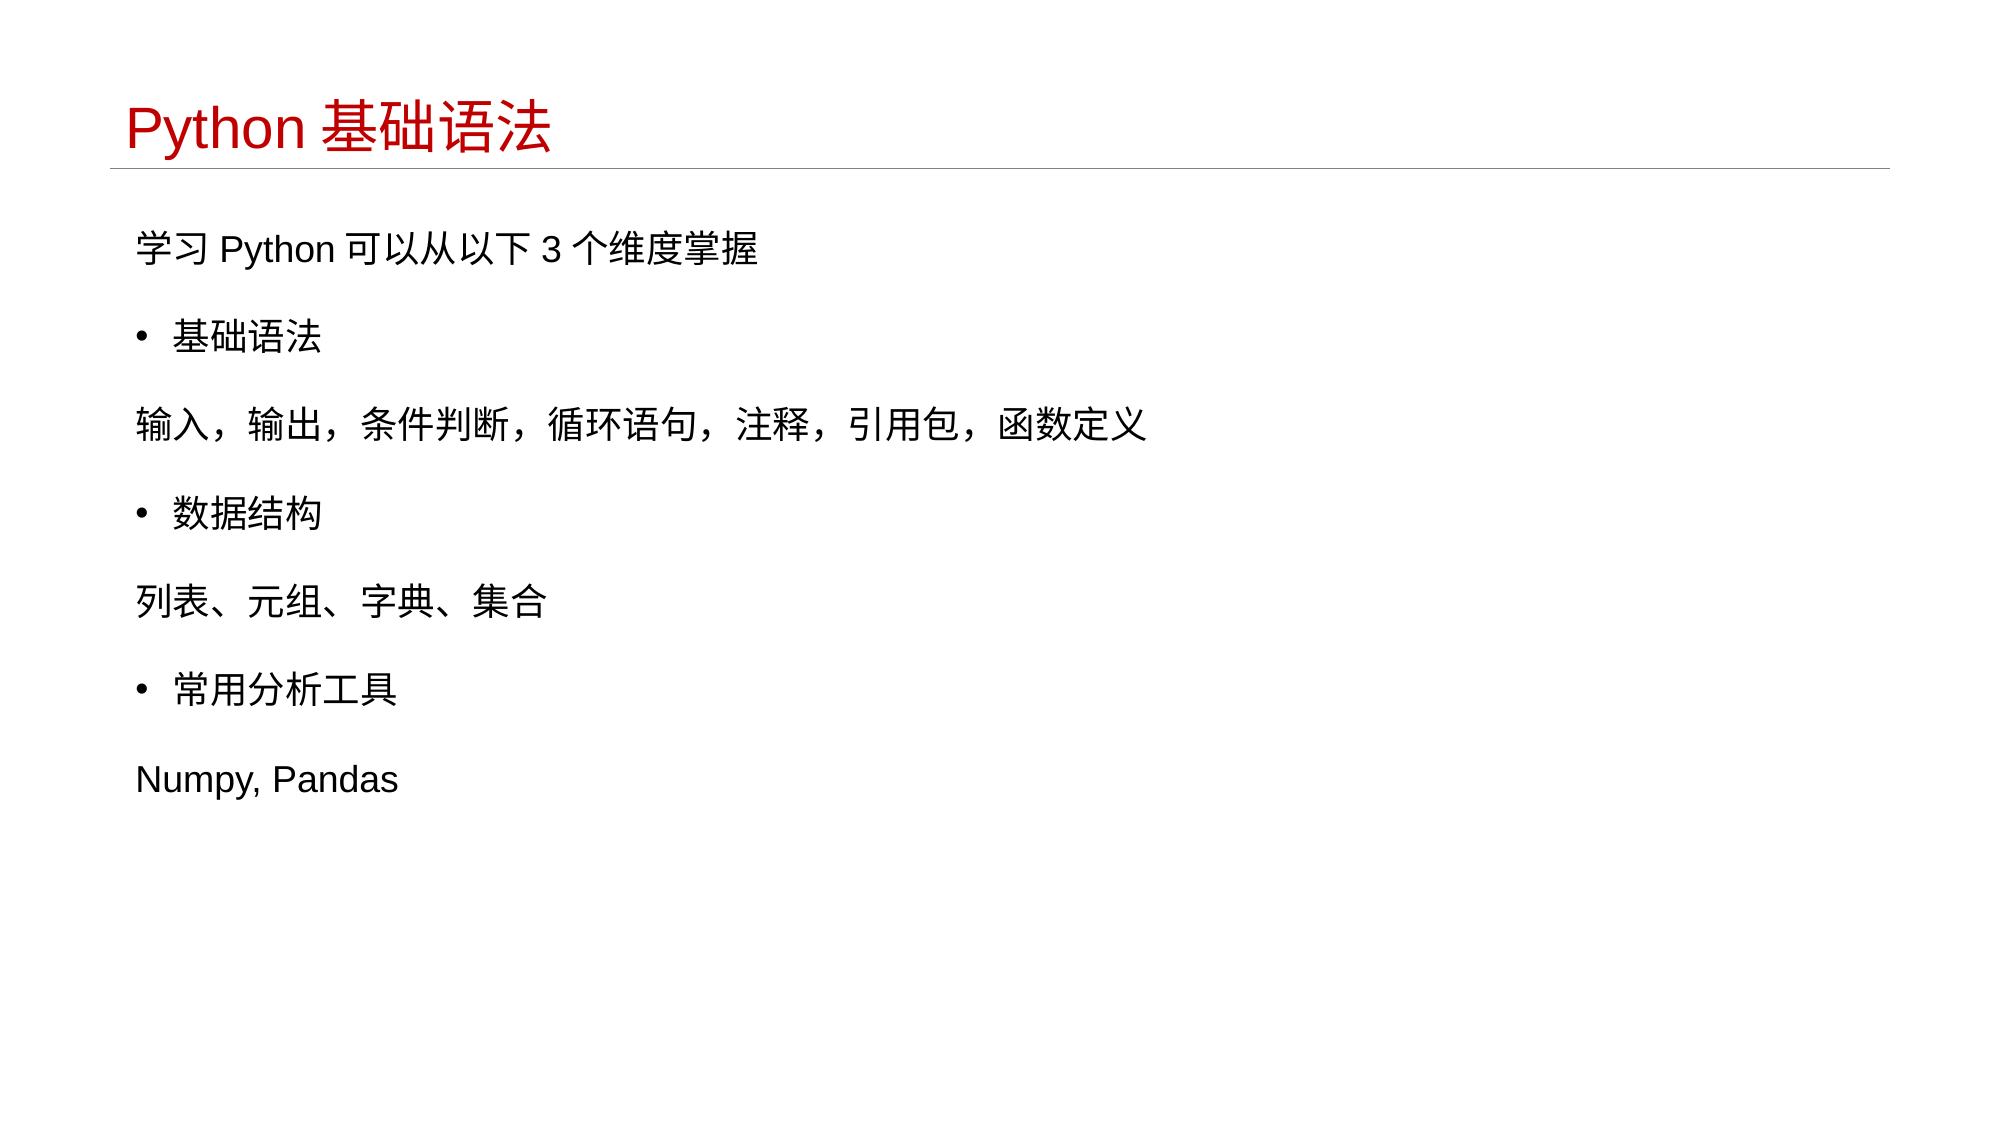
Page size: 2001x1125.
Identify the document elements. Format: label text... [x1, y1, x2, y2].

text_box 学习Python可以从以下3个维度掌握 基础语法 输入，输出，条件判断，循环语句，注释，引用包，函数定义 数据结构 列表、元组、字典、集合 常用分析工具 Numpy, Pandas [127, 194, 1775, 846]
title Python基础语法 [109, 0, 1890, 169]
